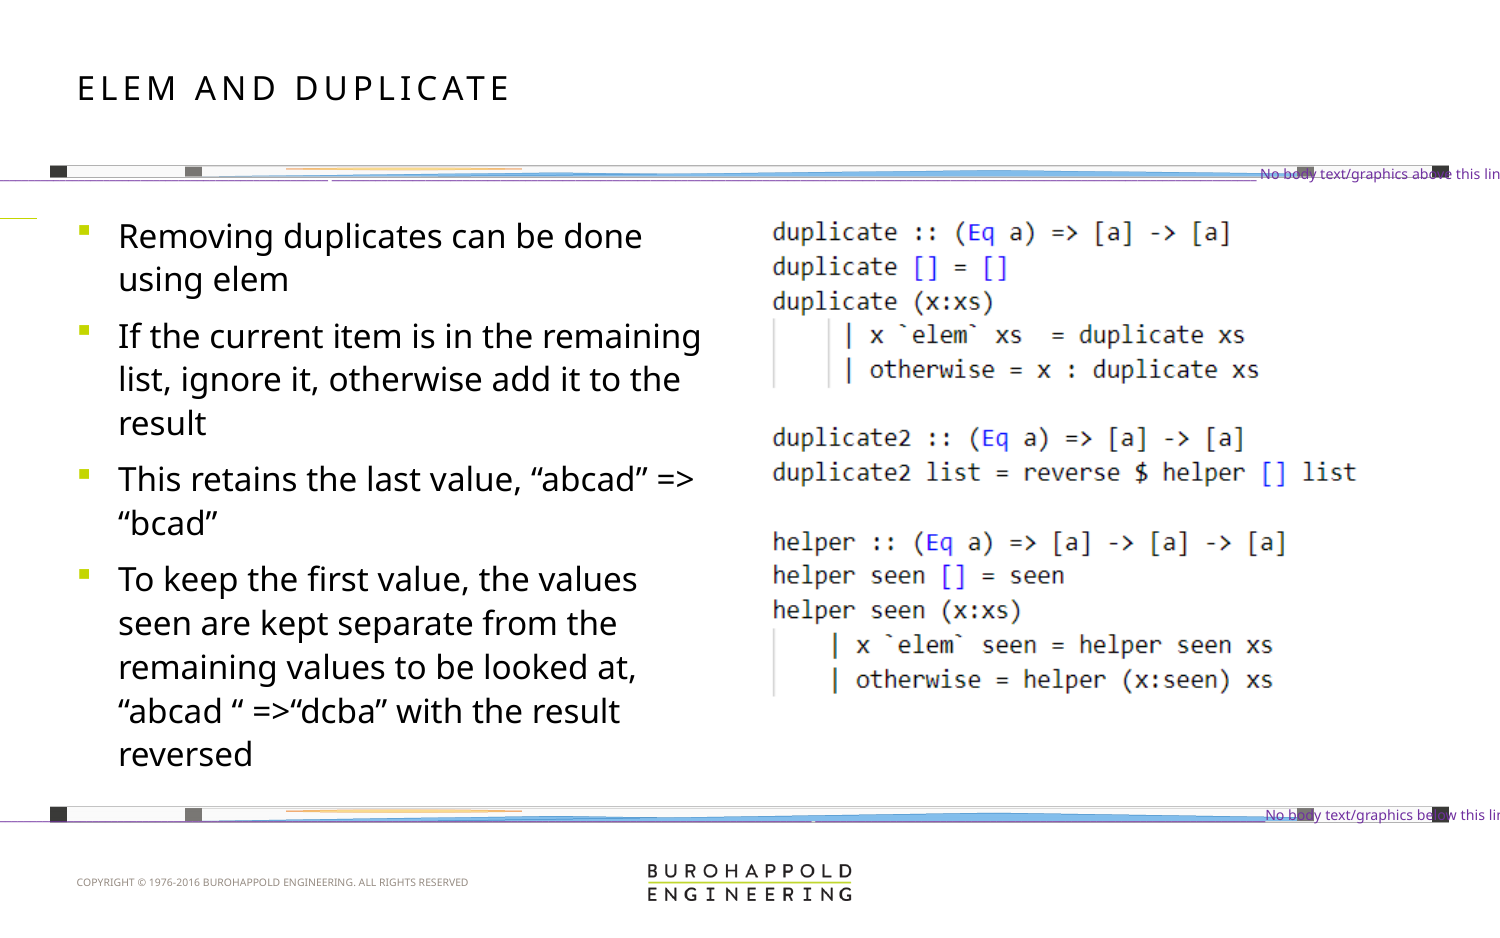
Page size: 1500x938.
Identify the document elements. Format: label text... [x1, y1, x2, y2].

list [749, 210, 1378, 718]
title Elem and duplicate [76, 67, 975, 108]
picture [0, 806, 1500, 823]
picture [631, 848, 868, 917]
picture [0, 164, 1500, 178]
list Removing duplicates can be done using elem If the current item is in the remaining list, ignore it, otherwise add it to the result This retains the last value, “abcad” => “bcad” To keep the first value, the values seen are kept separate from the remaining values to be looked at, “abcad “ =>“dcba” with the result reversed [76, 210, 703, 805]
